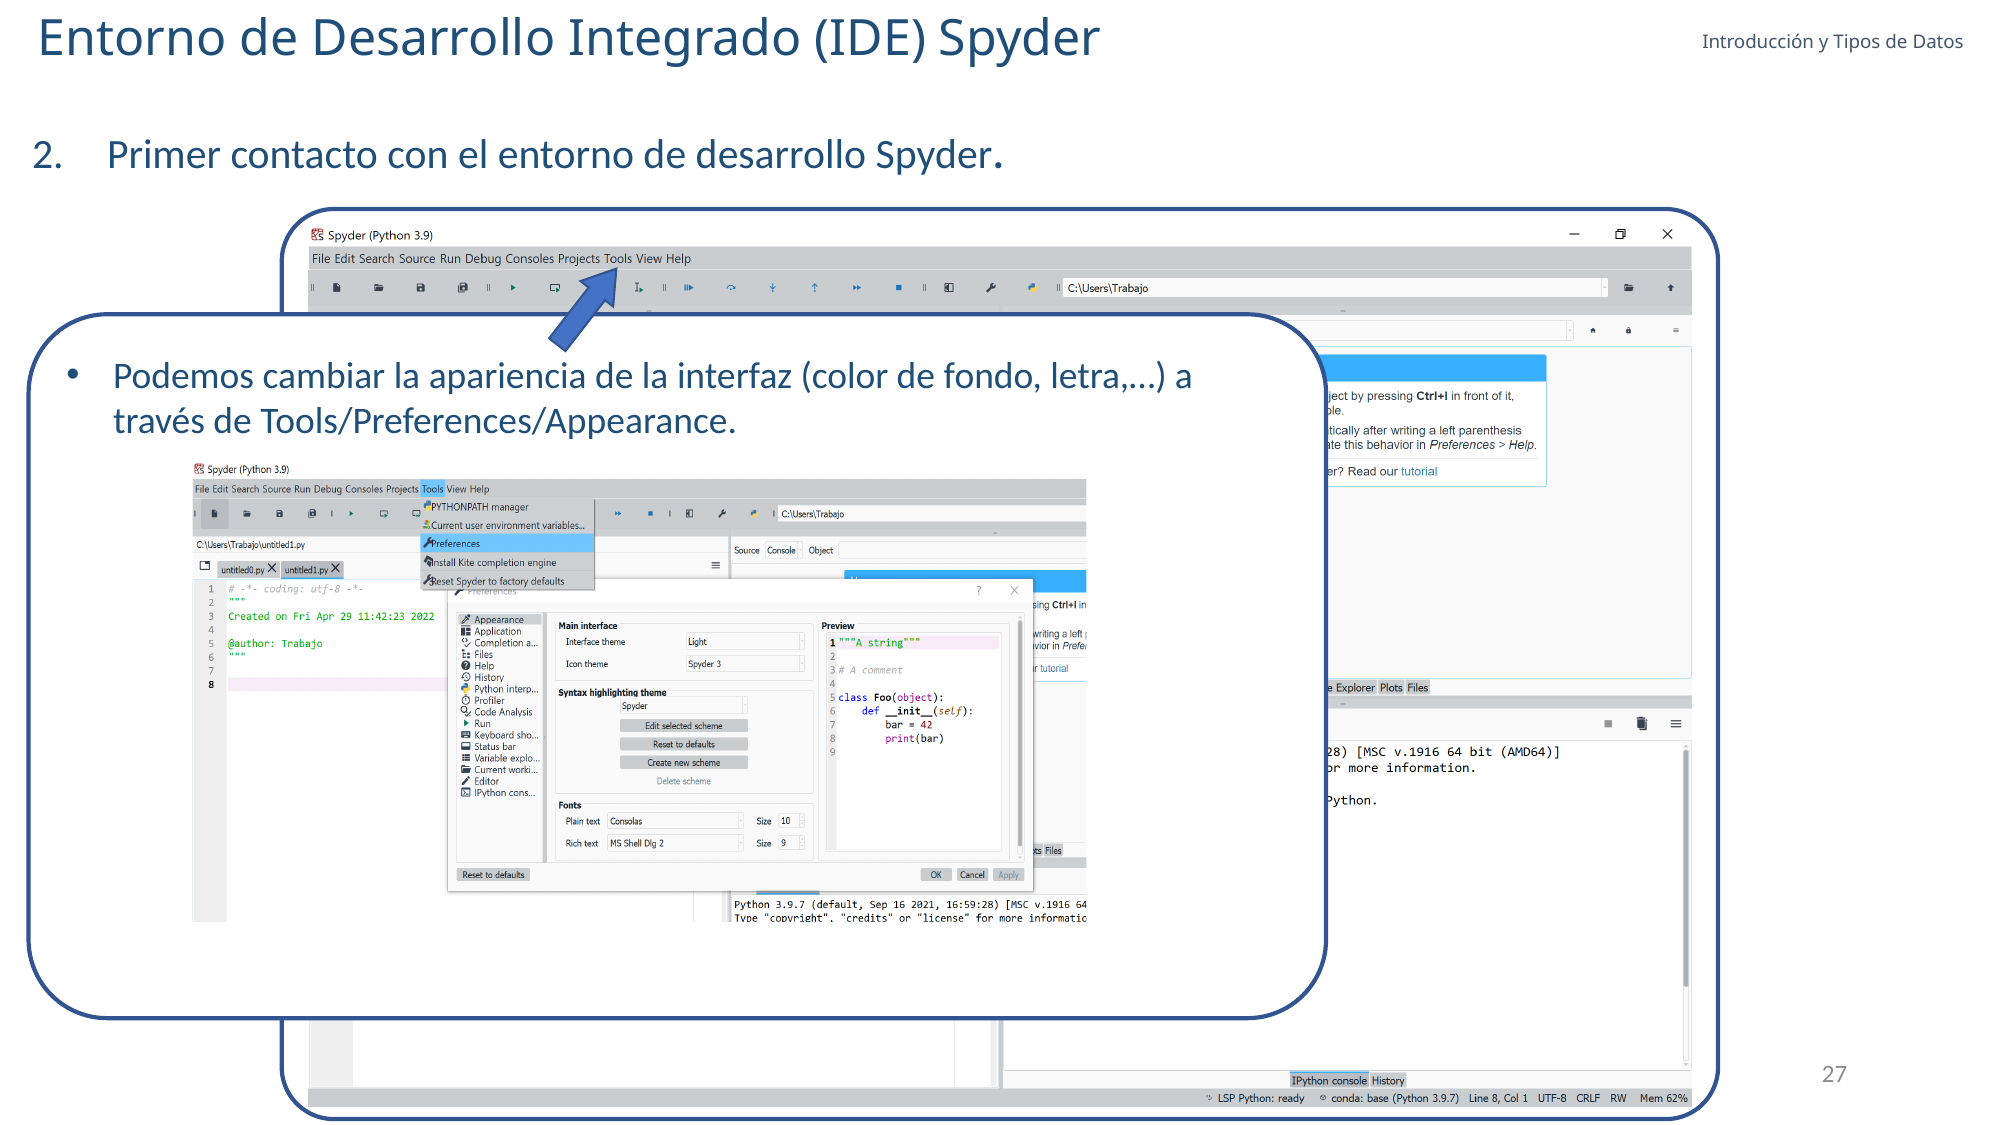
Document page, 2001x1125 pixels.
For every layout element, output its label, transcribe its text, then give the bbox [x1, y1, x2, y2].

text_box Podemos cambiar la apariencia de la interfaz (color de fondo, letra,…) a través de Tools/Preferences/Appearance. [27, 313, 307, 1020]
text_box Introducción y Tipos de Datos [1614, 24, 2000, 70]
text_box Primer contacto con el entorno de desarrollo Spyder. [17, 119, 1945, 230]
text_box [1692, 230, 1720, 1042]
text_box [280, 1020, 1706, 1121]
slide_number 27 [1692, 1042, 1863, 1103]
picture [192, 224, 1692, 1107]
text_box [280, 230, 307, 313]
text_box Entorno de Desarrollo Integrado (IDE) Spyder [22, 0, 1117, 73]
